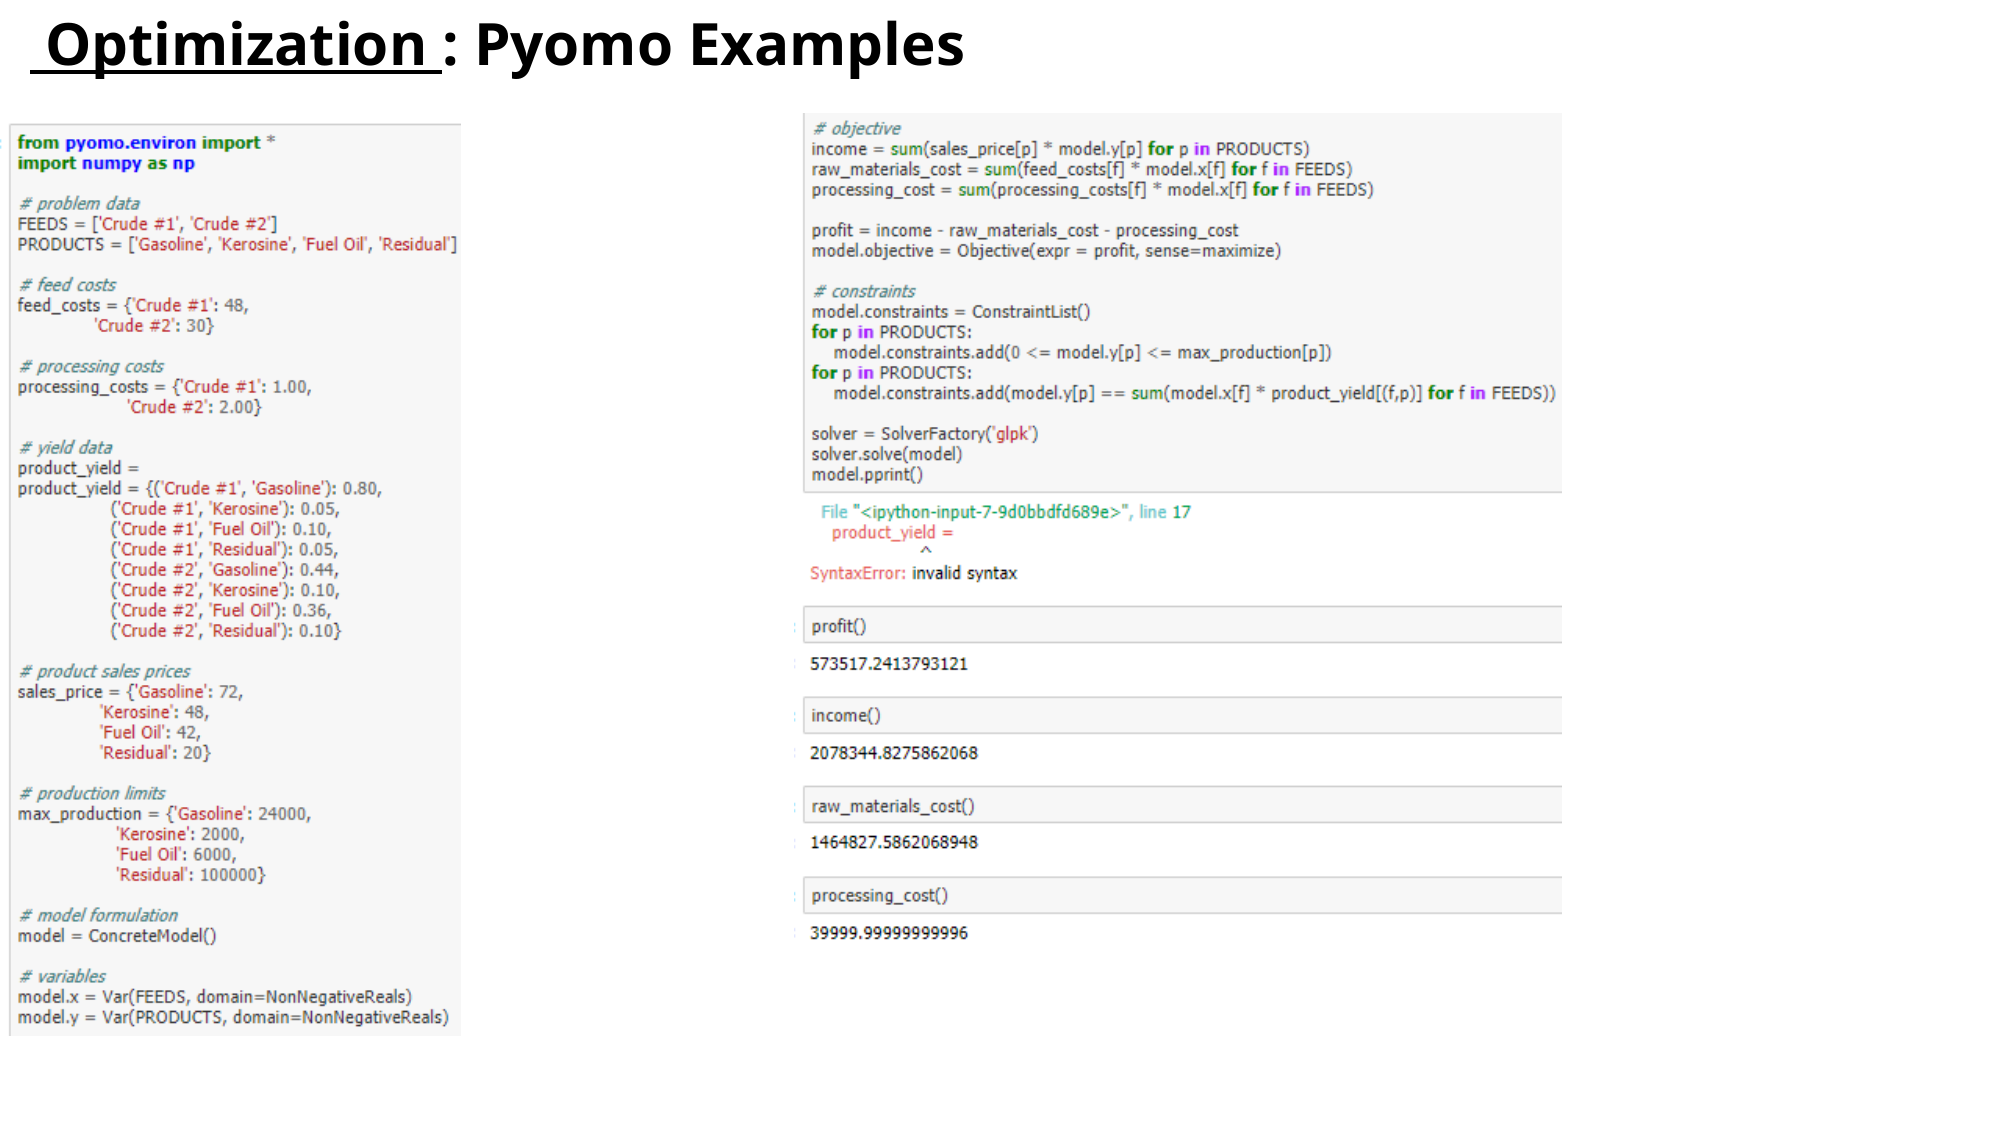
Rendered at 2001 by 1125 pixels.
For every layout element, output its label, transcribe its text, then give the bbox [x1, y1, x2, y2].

text_box Optimization : Pyomo Examples [0, 0, 1589, 234]
picture [794, 113, 1562, 944]
picture [0, 113, 461, 1036]
